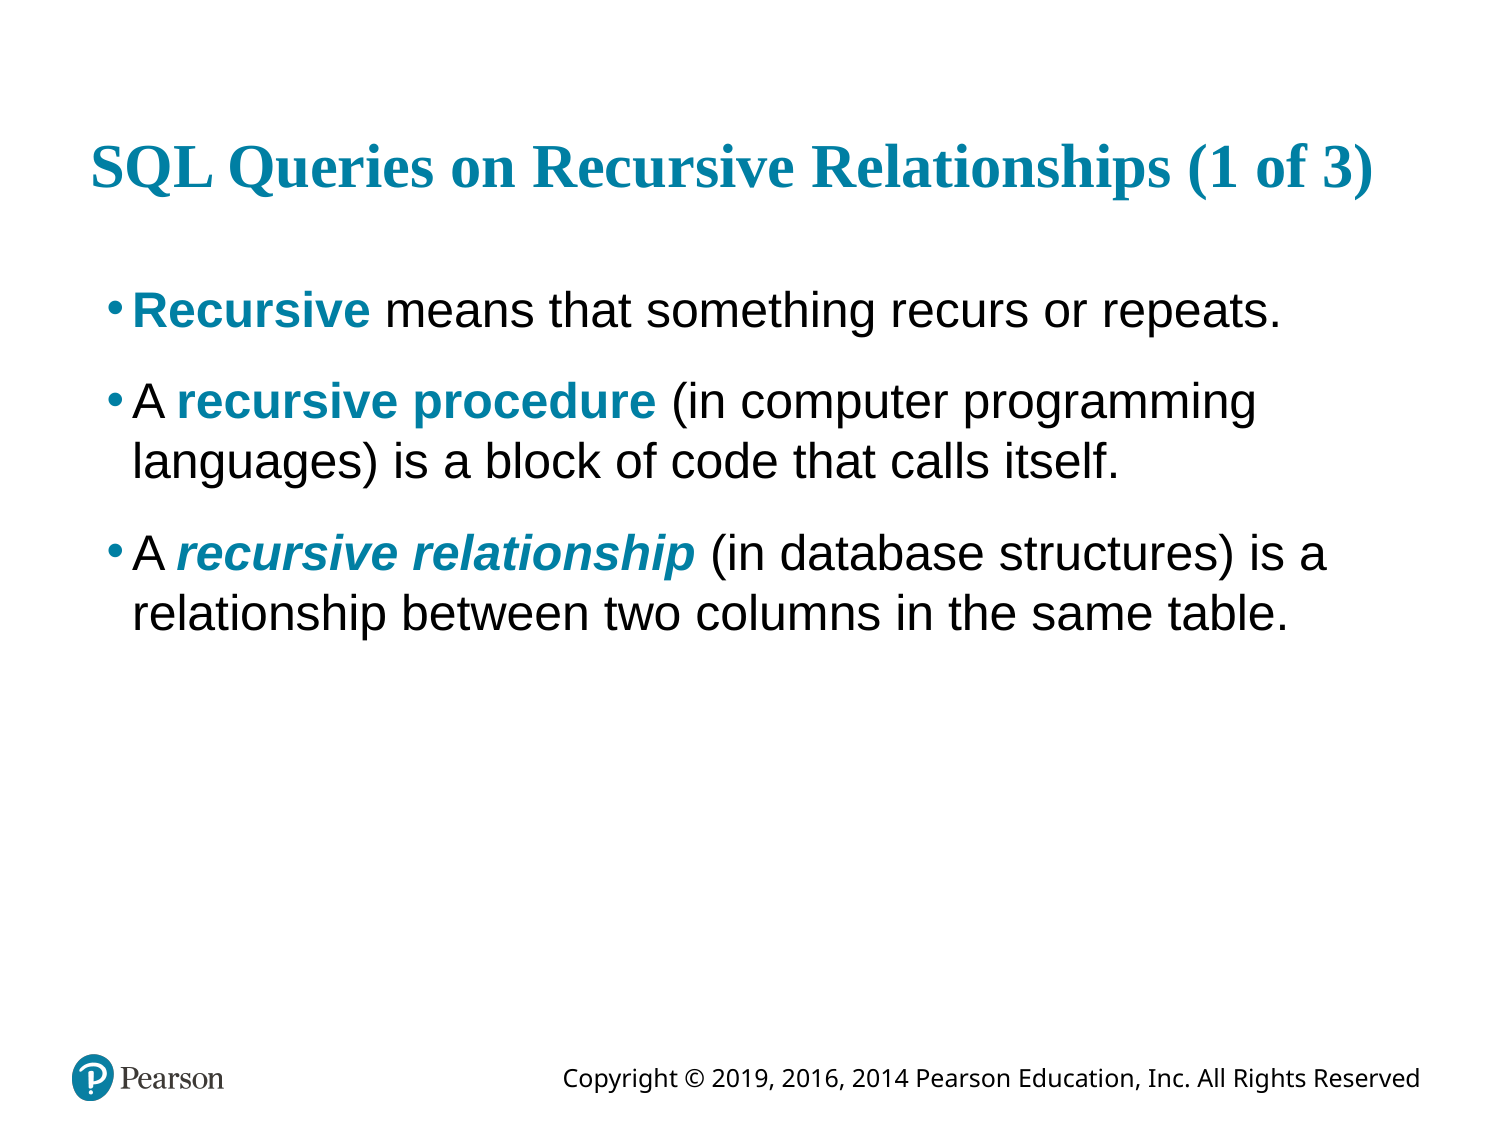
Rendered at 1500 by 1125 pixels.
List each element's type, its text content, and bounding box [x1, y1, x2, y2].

list Recursive means that something recurs or repeats. A recursive procedure (in computer programming languages) is a block of code that calls itself. A recursive relationship (in database structures) is a relationship between two columns in the same table. [75, 262, 1425, 1005]
picture [98, 1054, 224, 1101]
picture [72, 1054, 88, 1070]
title SQL Queries on Recursive Relationships (1 of 3) [75, 35, 1425, 216]
picture [72, 1087, 83, 1101]
picture [80, 1063, 106, 1088]
